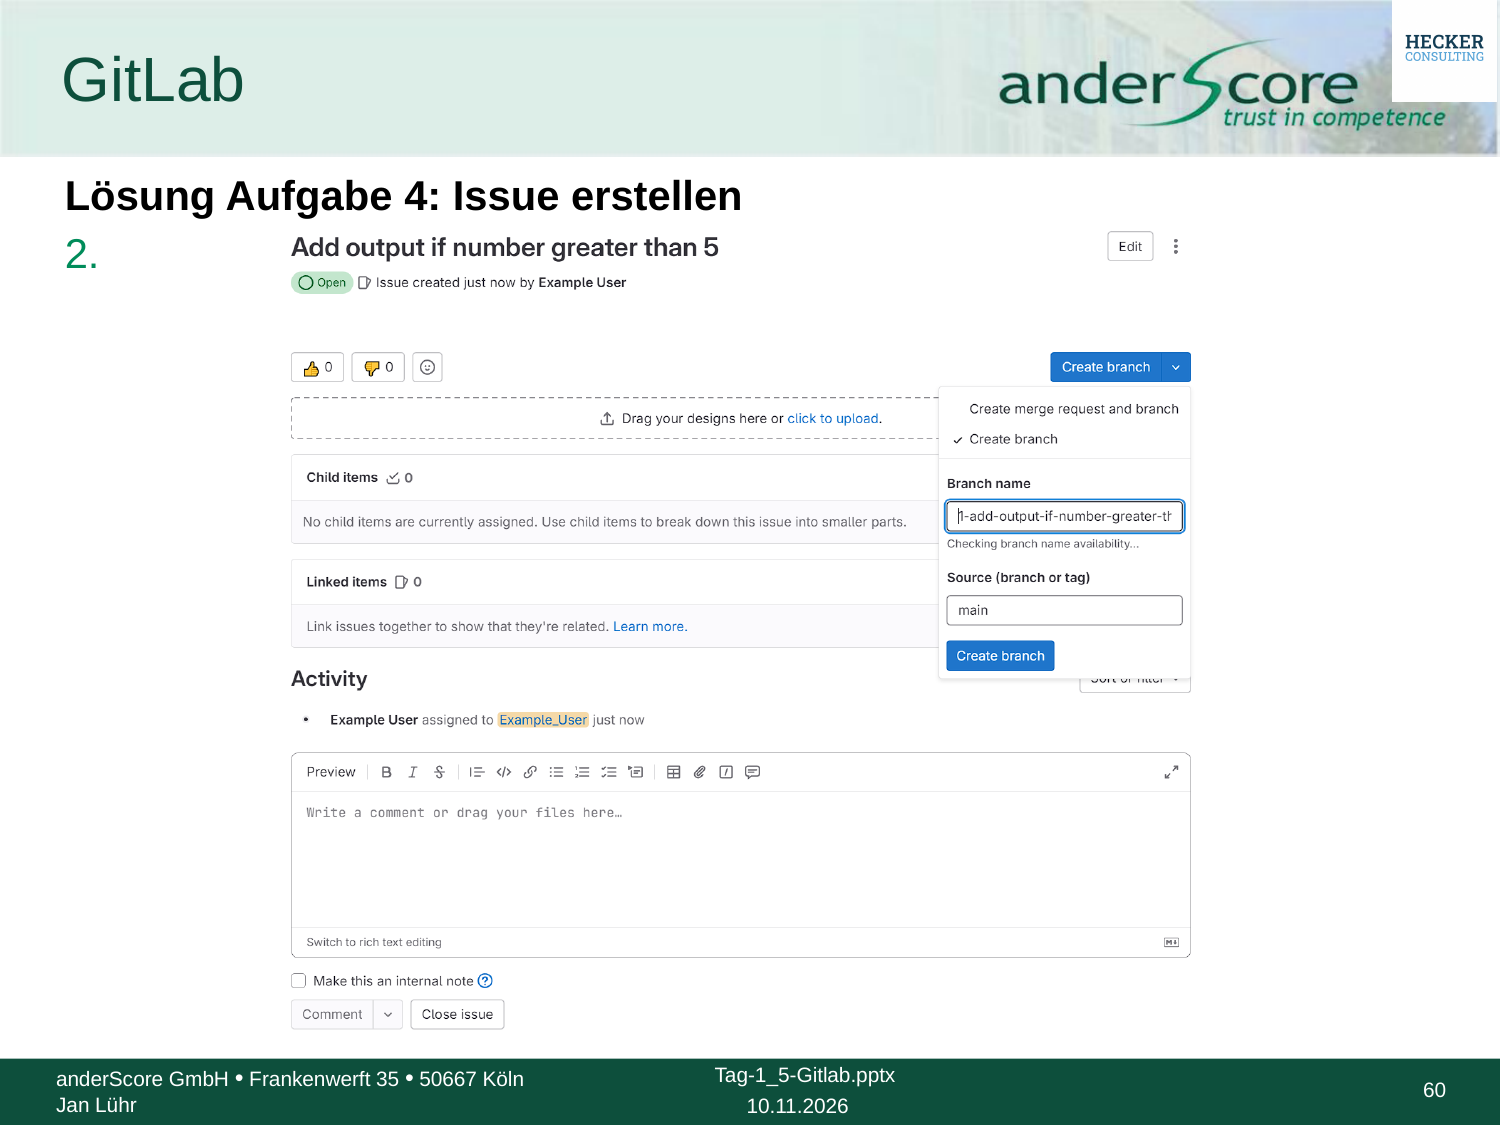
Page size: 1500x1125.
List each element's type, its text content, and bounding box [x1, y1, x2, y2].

list Lösung Aufgabe 4: Issue erstellen [49, 160, 1447, 1047]
picture [0, 0, 1500, 157]
title GitLab [46, 23, 975, 140]
picture [258, 219, 1242, 1053]
